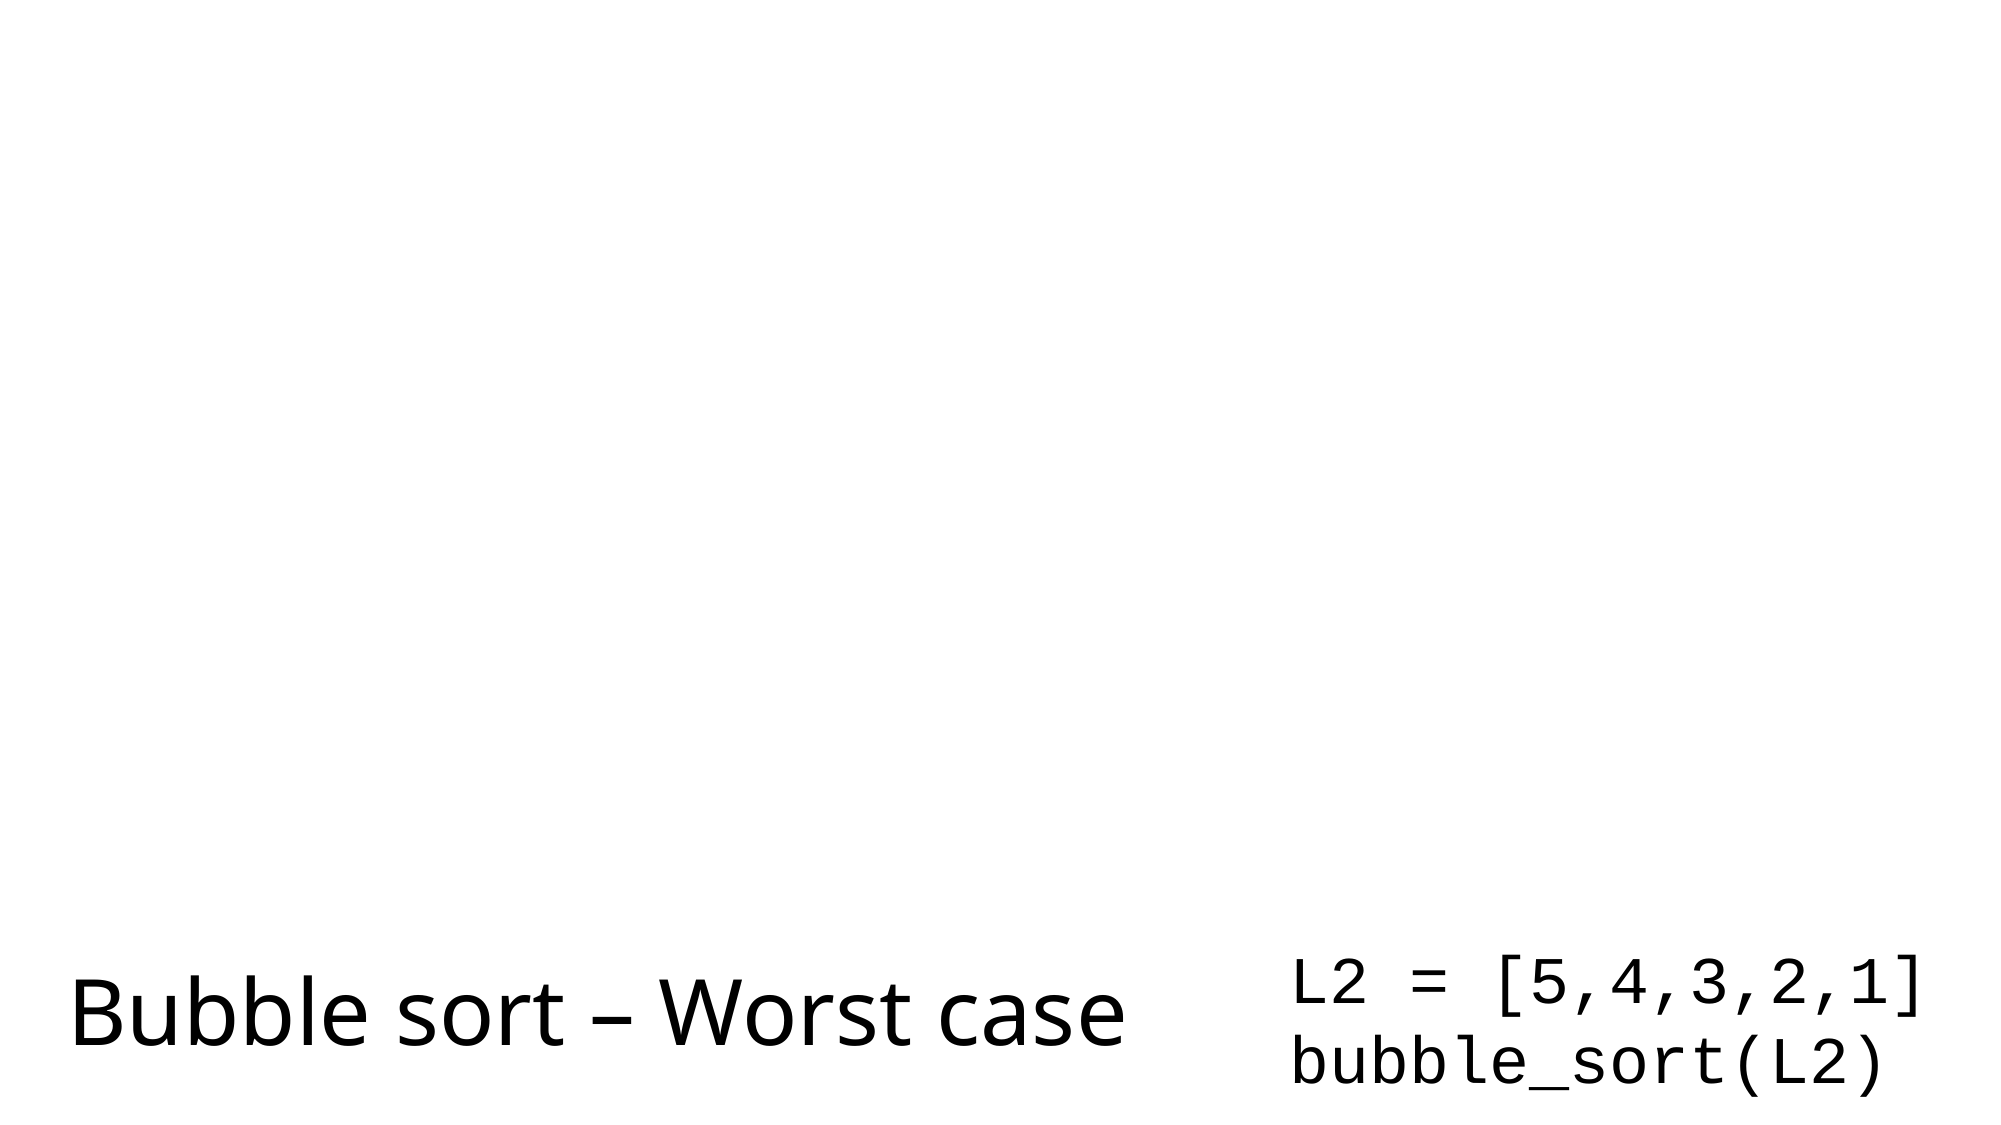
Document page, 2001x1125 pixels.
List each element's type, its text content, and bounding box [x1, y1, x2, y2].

title Bubble sort – Worst case [52, 907, 1778, 1125]
text_box L2 = [5,4,3,2,1] bubble_sort(L2) [1778, 929, 2000, 1105]
